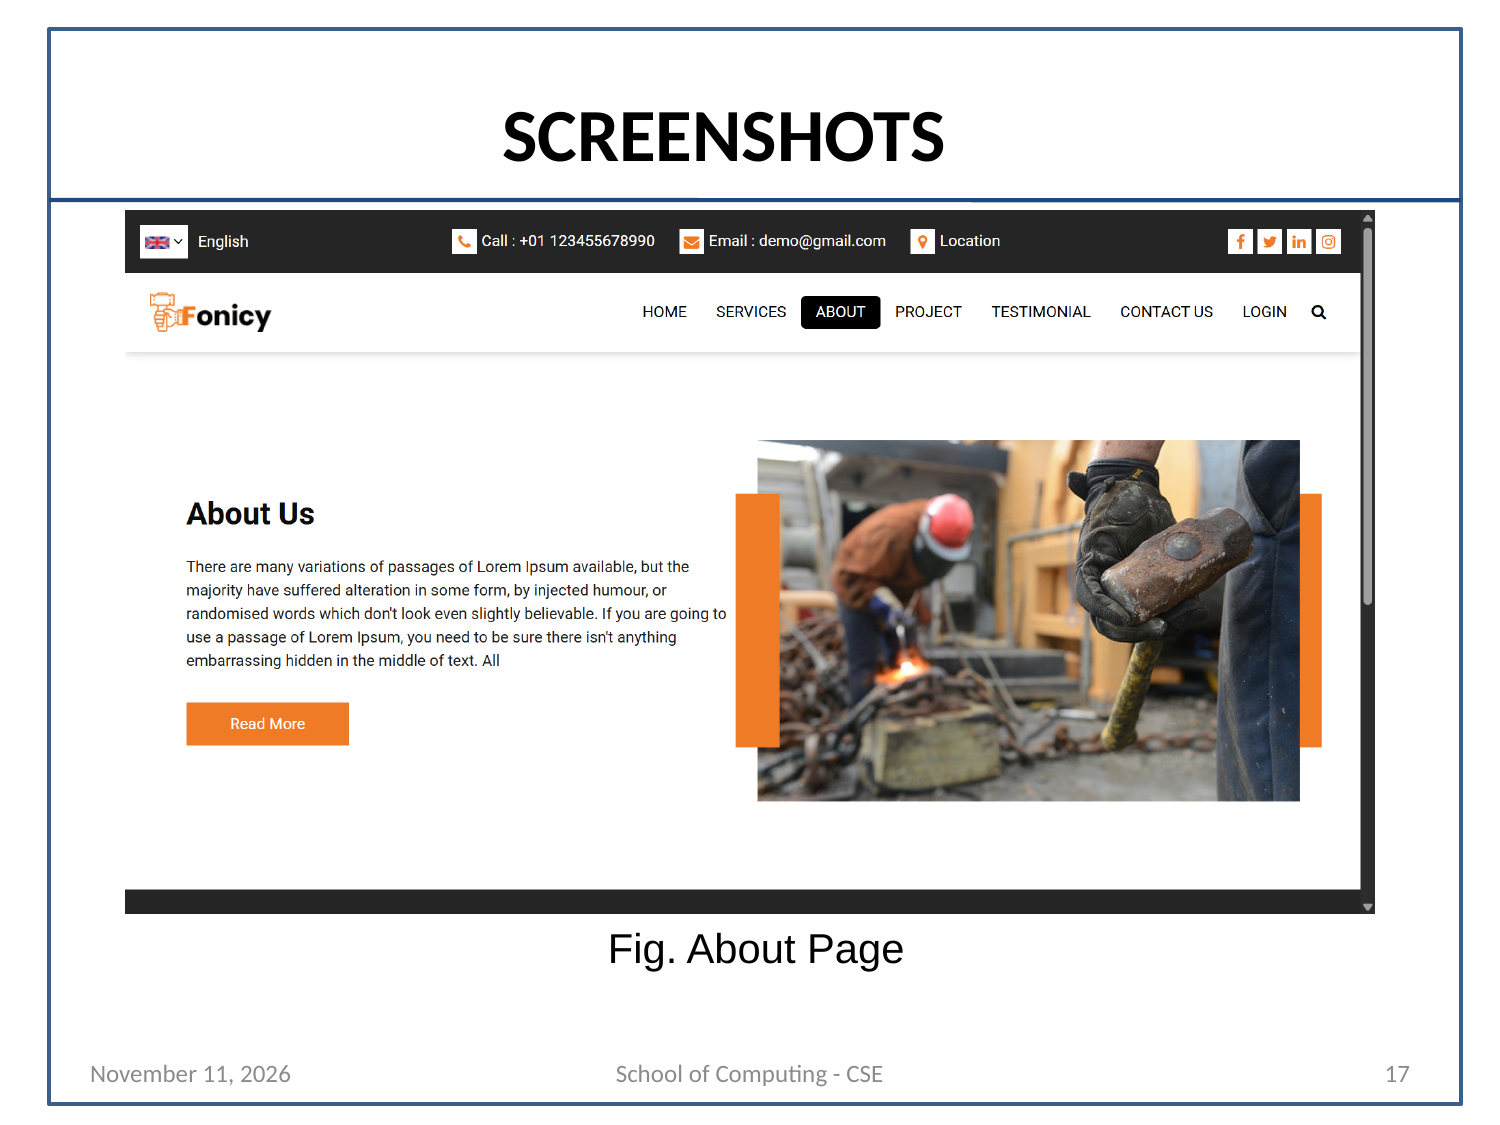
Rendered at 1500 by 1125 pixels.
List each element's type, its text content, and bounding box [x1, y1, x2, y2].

text_box Fig. About Page [237, 923, 1275, 979]
footer School of Computing - CSE [512, 1042, 988, 1103]
title SCREENSHOTS [49, 37, 1399, 225]
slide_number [75, 1042, 425, 1103]
picture [124, 210, 1376, 915]
slide_number 17 [1074, 1042, 1425, 1103]
